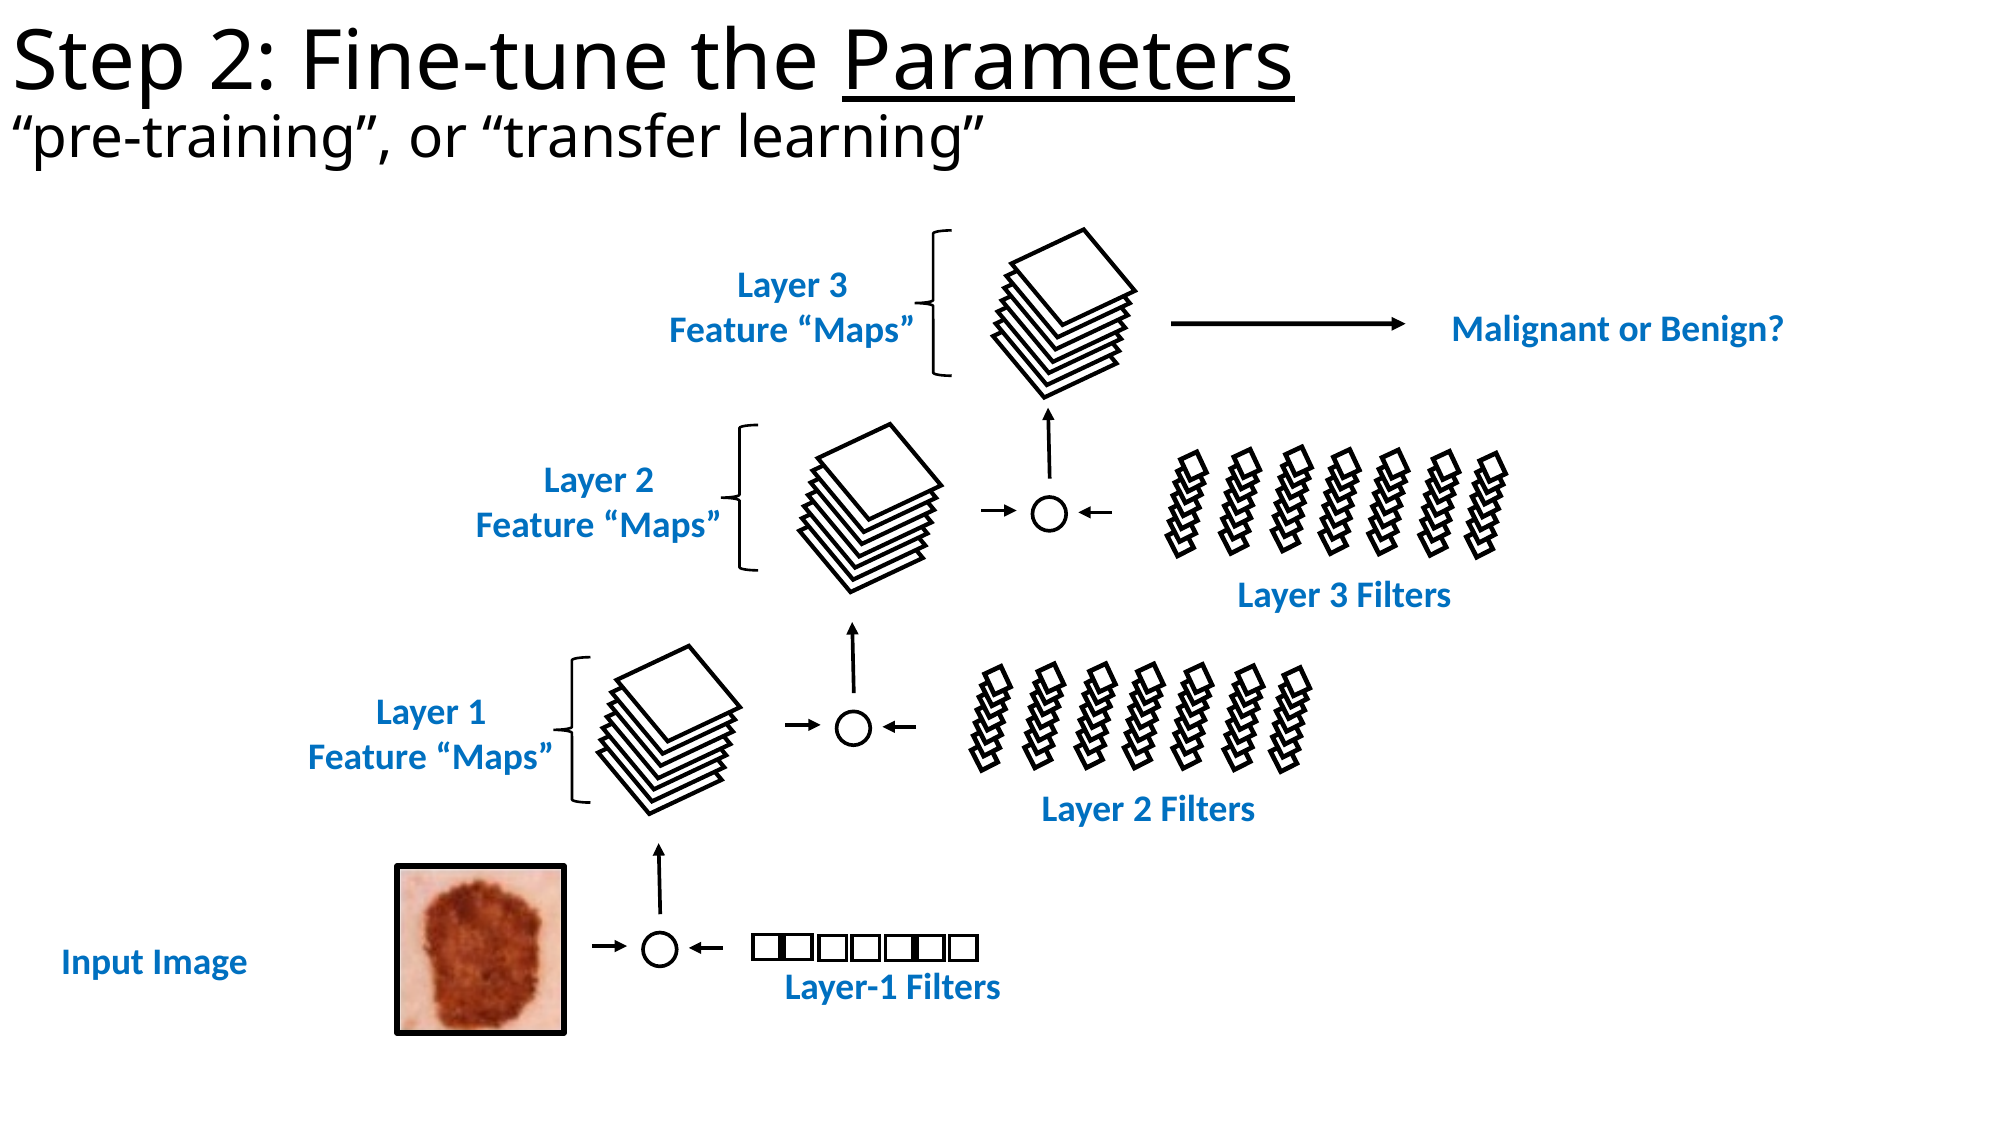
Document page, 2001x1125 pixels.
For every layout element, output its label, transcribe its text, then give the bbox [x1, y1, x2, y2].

text_box Layer-1 Filters [761, 954, 1016, 1015]
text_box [797, 422, 943, 594]
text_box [1427, 454, 1459, 553]
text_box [1180, 667, 1212, 766]
text_box [916, 935, 945, 962]
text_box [1474, 456, 1506, 555]
text_box Layer 2 Filters [1026, 777, 1271, 837]
text_box [818, 934, 848, 961]
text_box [1328, 452, 1359, 551]
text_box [591, 843, 723, 967]
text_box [596, 644, 742, 816]
text_box Layer 3 Feature “Maps” [654, 252, 931, 358]
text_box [1278, 670, 1310, 769]
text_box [1376, 453, 1408, 551]
text_box [737, 424, 759, 571]
text_box [752, 933, 781, 960]
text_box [1032, 666, 1064, 765]
text_box [885, 934, 914, 961]
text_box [1175, 454, 1207, 553]
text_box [1084, 666, 1115, 765]
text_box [979, 669, 1011, 768]
text_box Layer 2 Feature “Maps” [460, 447, 737, 552]
text_box [931, 229, 952, 377]
text_box Layer 3 Filters [1222, 562, 1467, 623]
text_box [949, 935, 978, 962]
text_box [783, 933, 813, 960]
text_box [1132, 666, 1164, 765]
text_box Layer 1 Feature “Maps” [293, 679, 570, 785]
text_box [1232, 668, 1263, 767]
text_box Input Image [46, 929, 264, 990]
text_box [1228, 452, 1260, 551]
picture [400, 869, 561, 1030]
text_box [851, 934, 880, 961]
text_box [785, 622, 917, 746]
text_box [570, 656, 591, 804]
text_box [1280, 449, 1312, 548]
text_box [991, 228, 1137, 399]
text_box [981, 407, 1112, 531]
title Step 2: Fine-tune the Parameters “pre-training”, or “transfer learning” [0, 0, 1998, 188]
text_box Malignant or Benign? [1436, 296, 1801, 357]
